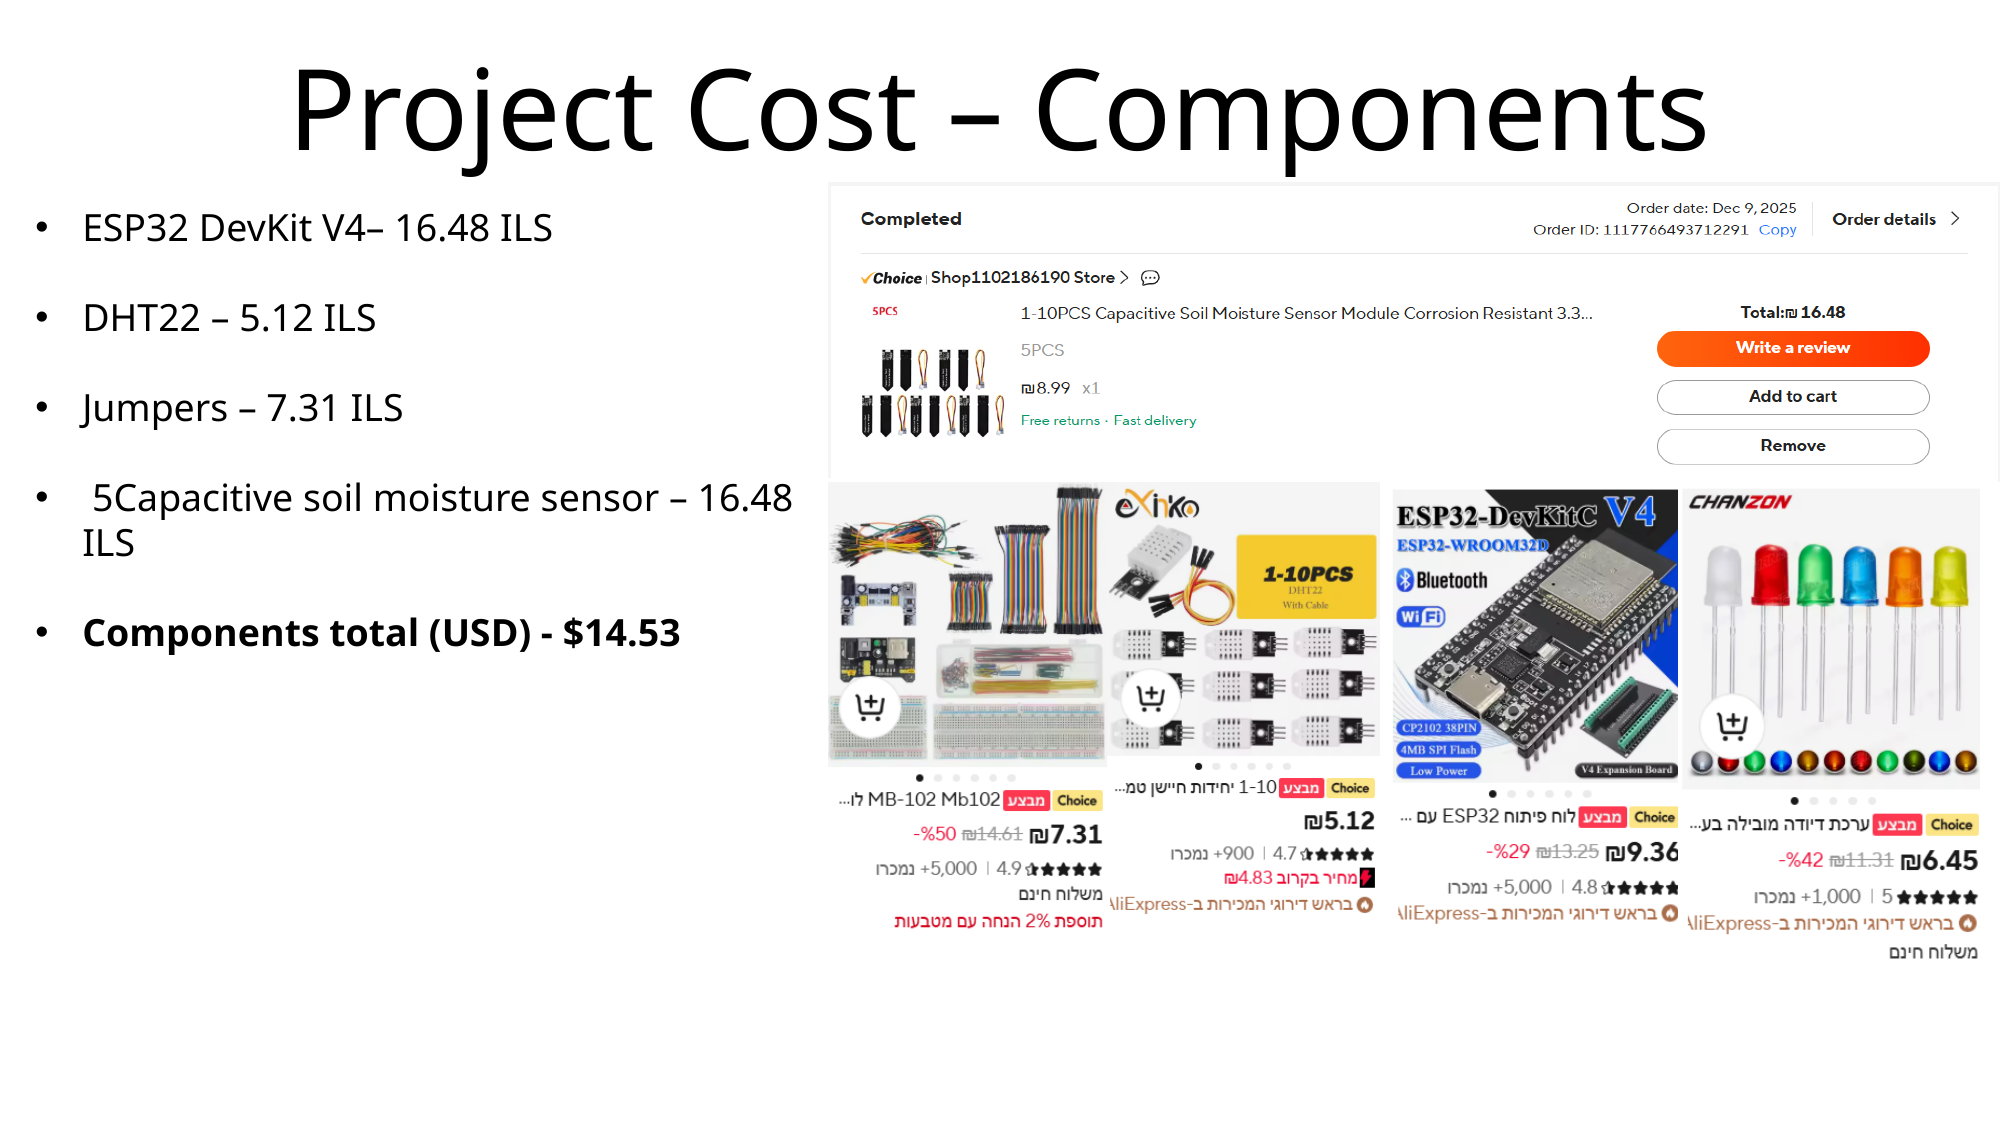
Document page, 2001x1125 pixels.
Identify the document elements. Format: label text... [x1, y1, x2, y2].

picture [828, 181, 2000, 975]
text_box ESP32 DevKit V4– 16.48 ILS DHT22 – 5.12 ILS Jumpers – 7.31 ILS 5Capacitive soil moisture sensor – 16.48 ILS Components total (USD) - $14.53 [20, 196, 828, 797]
text_box Project Cost – Components [273, 30, 1727, 181]
